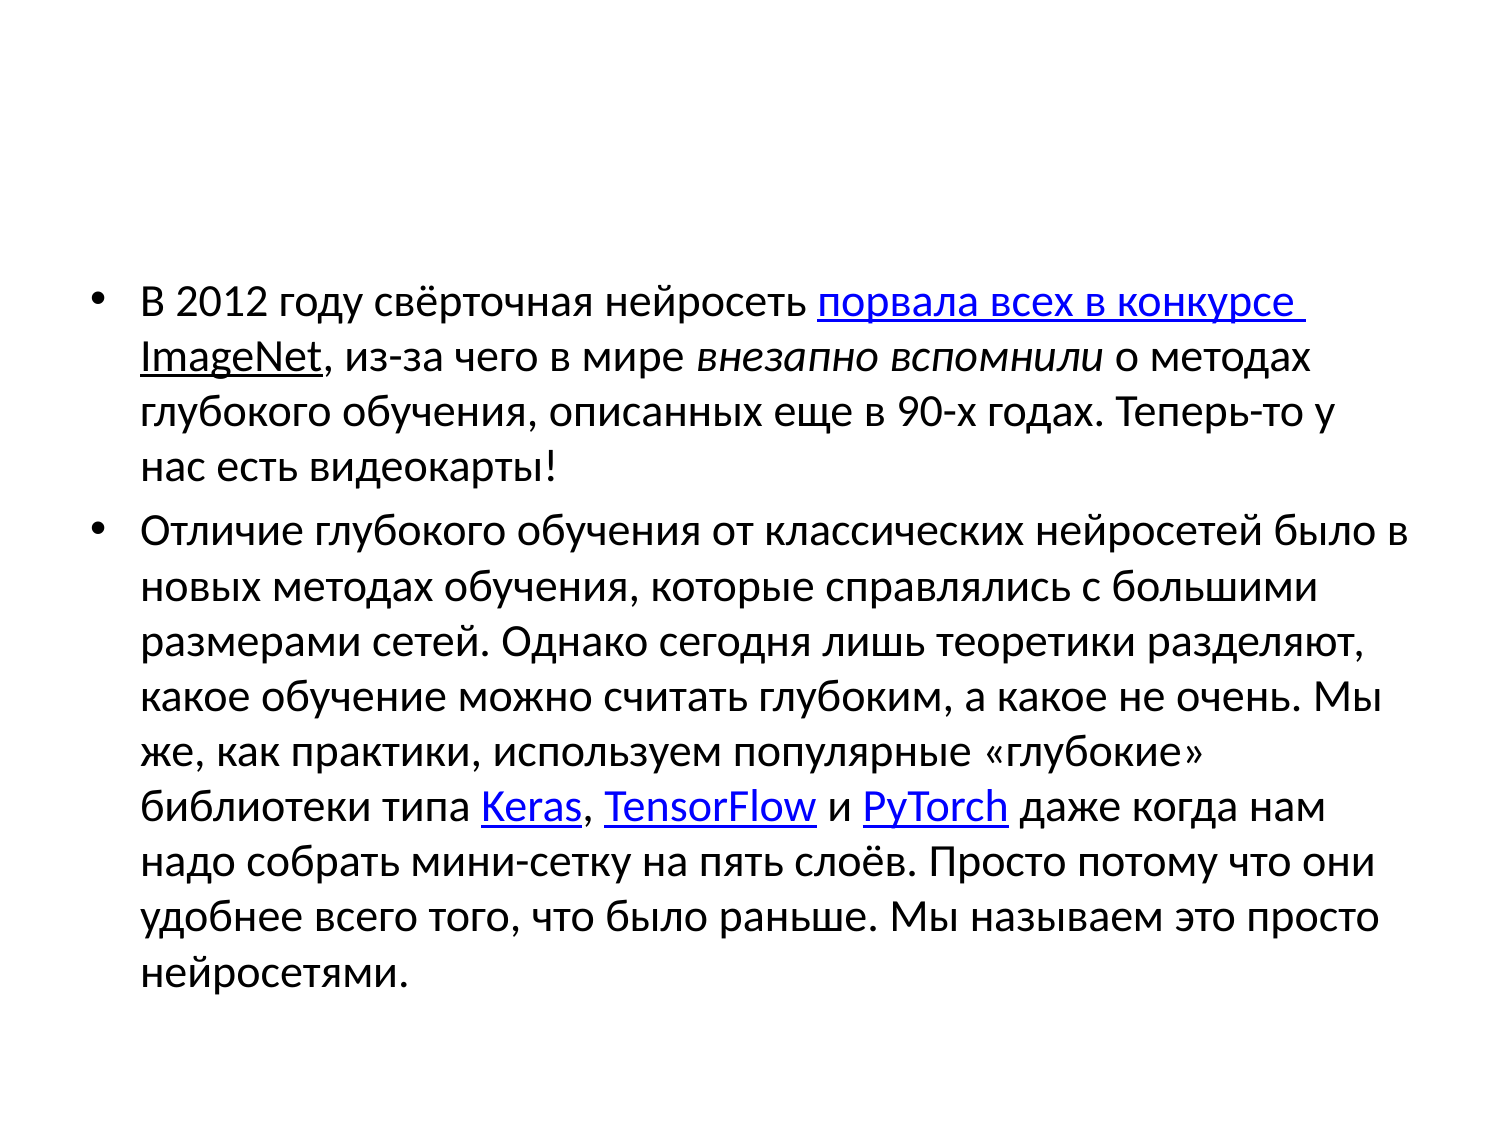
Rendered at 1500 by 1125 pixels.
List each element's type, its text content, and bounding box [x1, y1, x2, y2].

list В 2012 году свёрточная нейросеть порвала всех в конкурсе ImageNet, из-за чего в мире внезапно вспомнили о методах глубокого обучения, описанных еще в 90-х годах. Теперь-то у нас есть видеокарты! Отличие глубокого обучения от классических нейросетей было в новых методах обучения, которые справлялись с большими размерами сетей. Однако сегодня лишь теоретики разделяют, какое обучение можно считать глубоким, а какое не очень. Мы же, как практики, используем популярные «глубокие» библиотеки типа Keras, TensorFlow и PyTorch даже когда нам надо собрать мини-сетку на пять слоёв. Просто потому что они удобнее всего того, что было раньше. Мы называем это просто нейросетями. [75, 262, 1425, 1005]
